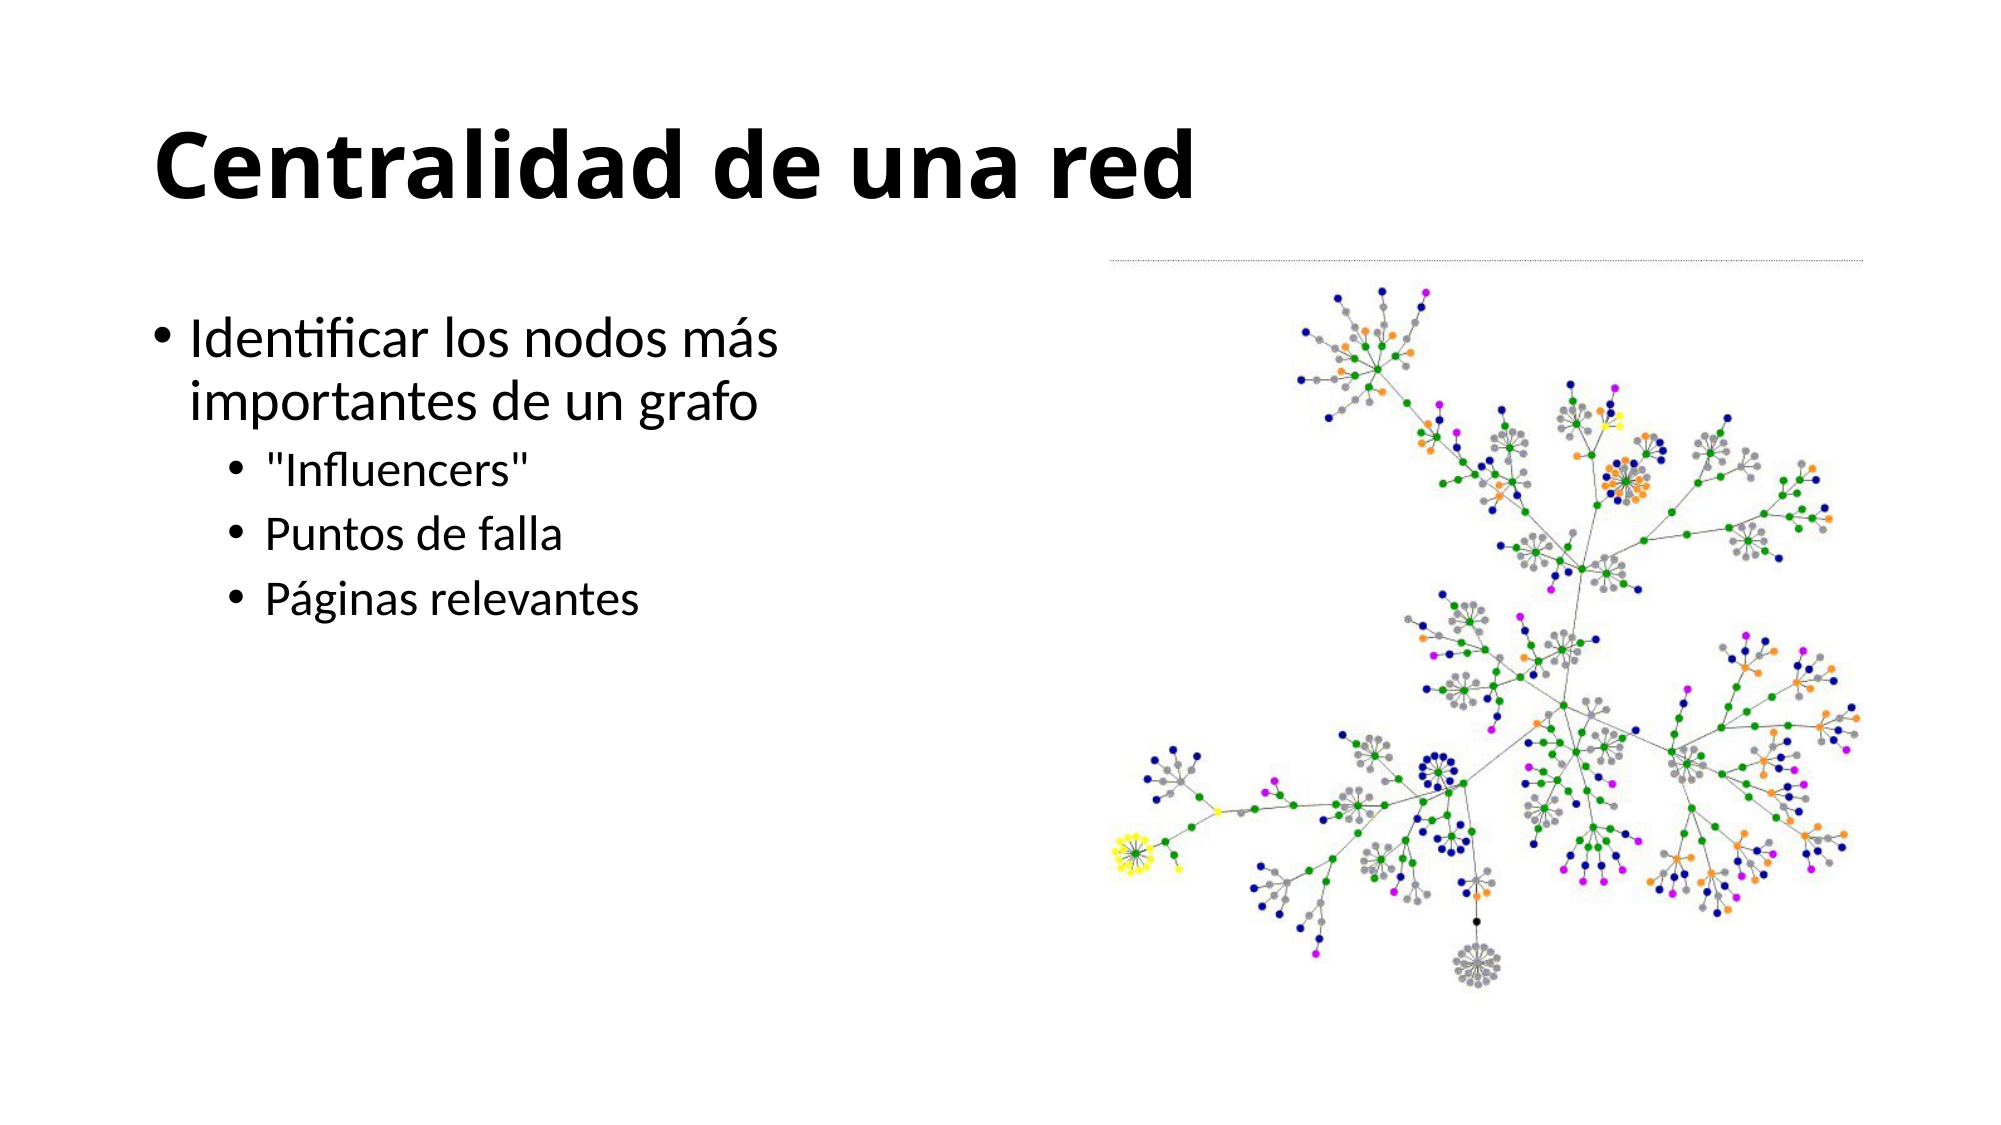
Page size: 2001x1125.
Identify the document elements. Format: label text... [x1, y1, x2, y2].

list Identificar los nodos más importantes de un grafo "Influencers" Puntos de falla Páginas relevantes [137, 299, 998, 1014]
title Centralidad de una red [137, 59, 1863, 278]
picture [1109, 260, 1863, 1014]
